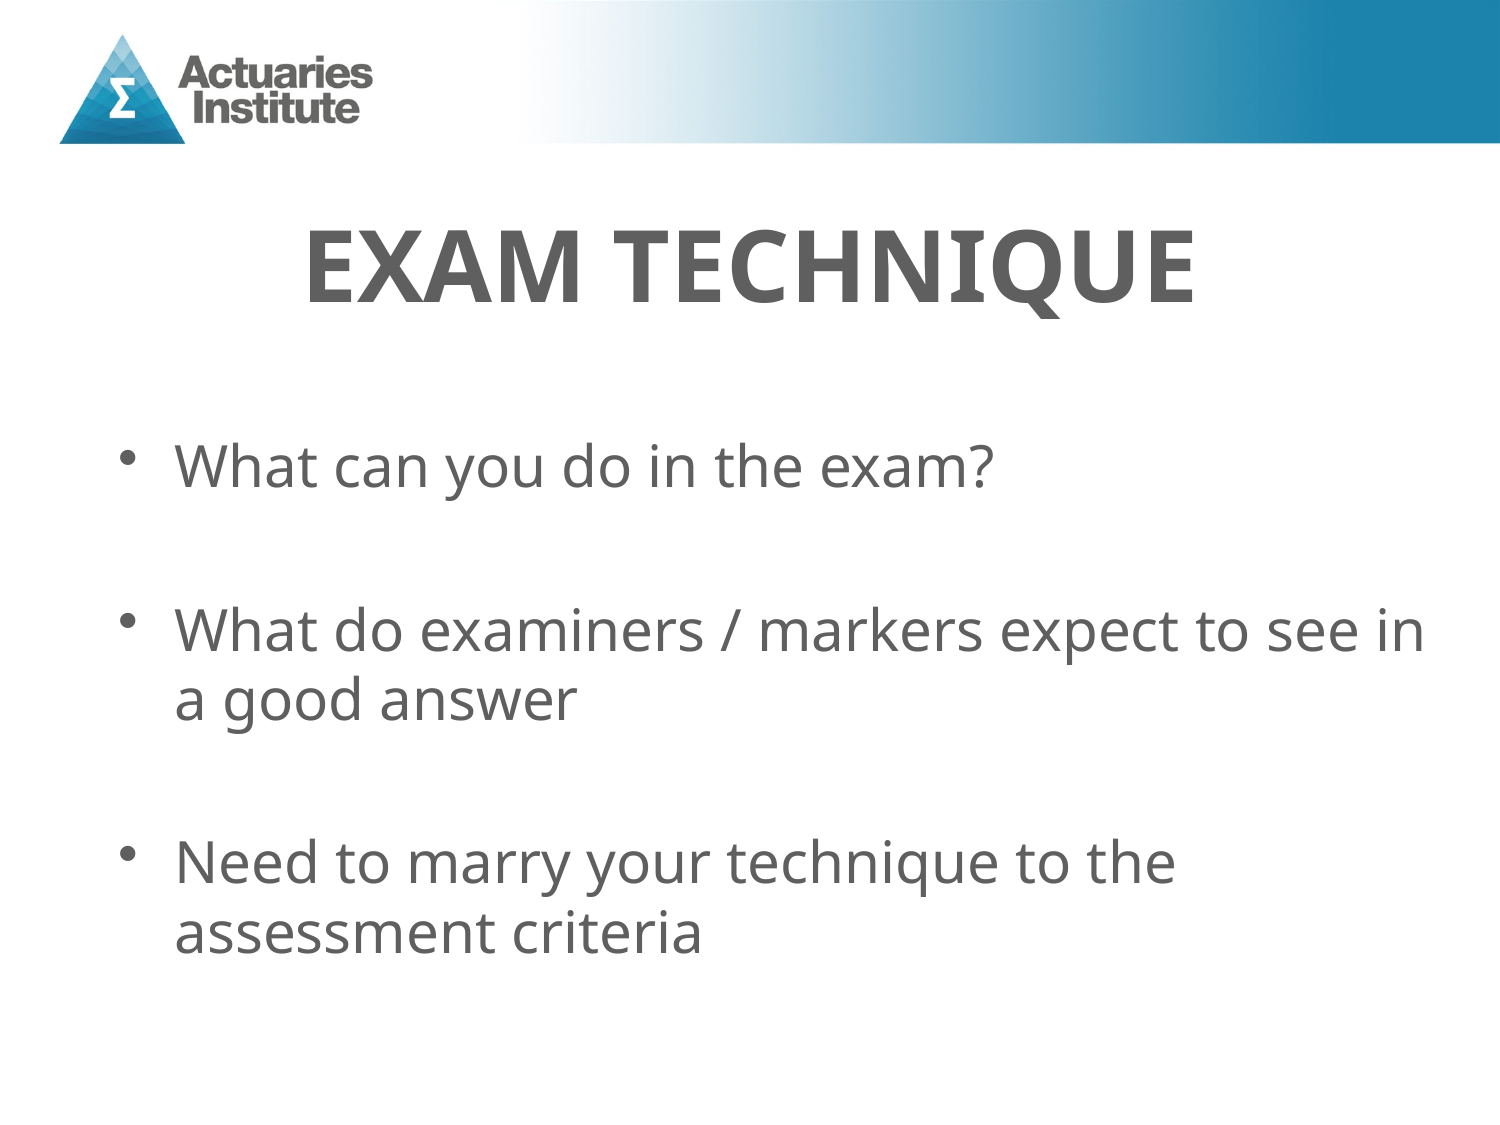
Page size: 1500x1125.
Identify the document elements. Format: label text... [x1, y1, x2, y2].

title EXAM TECHNIQUE [112, 149, 1388, 340]
picture [0, 0, 1500, 150]
list What can you do in the exam? What do examiners / markers expect to see in a good answer Need to marry your technique to the assessment criteria [103, 340, 1455, 1094]
